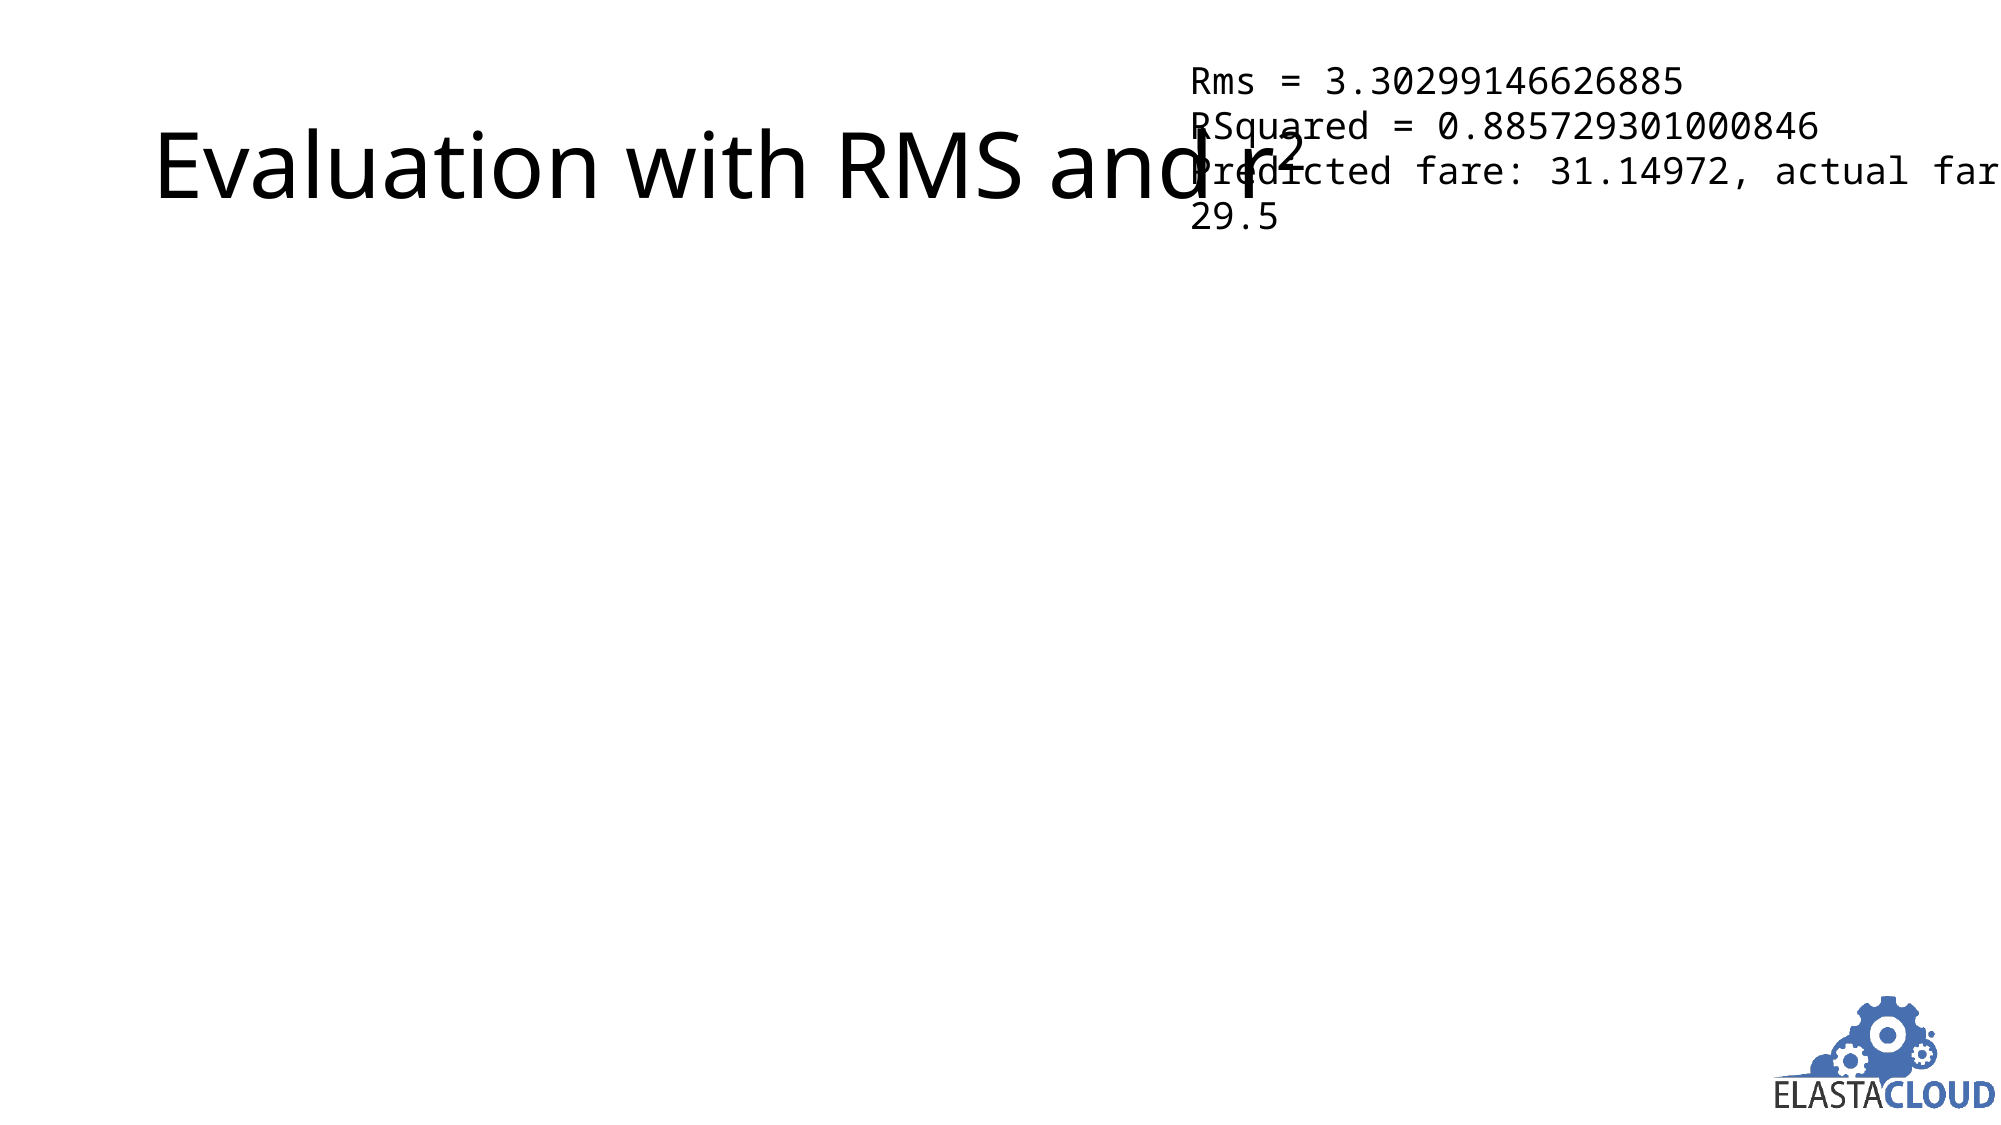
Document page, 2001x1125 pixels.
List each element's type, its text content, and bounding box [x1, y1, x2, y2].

text_box Rms = 3.30299146626885 RSquared = 0.885729301000846 Predicted fare: 31.14972, actual fare: 29.5 [1174, 49, 2000, 245]
title Evaluation with RMS and r2 [137, 59, 1863, 278]
picture [1767, 992, 2000, 1116]
